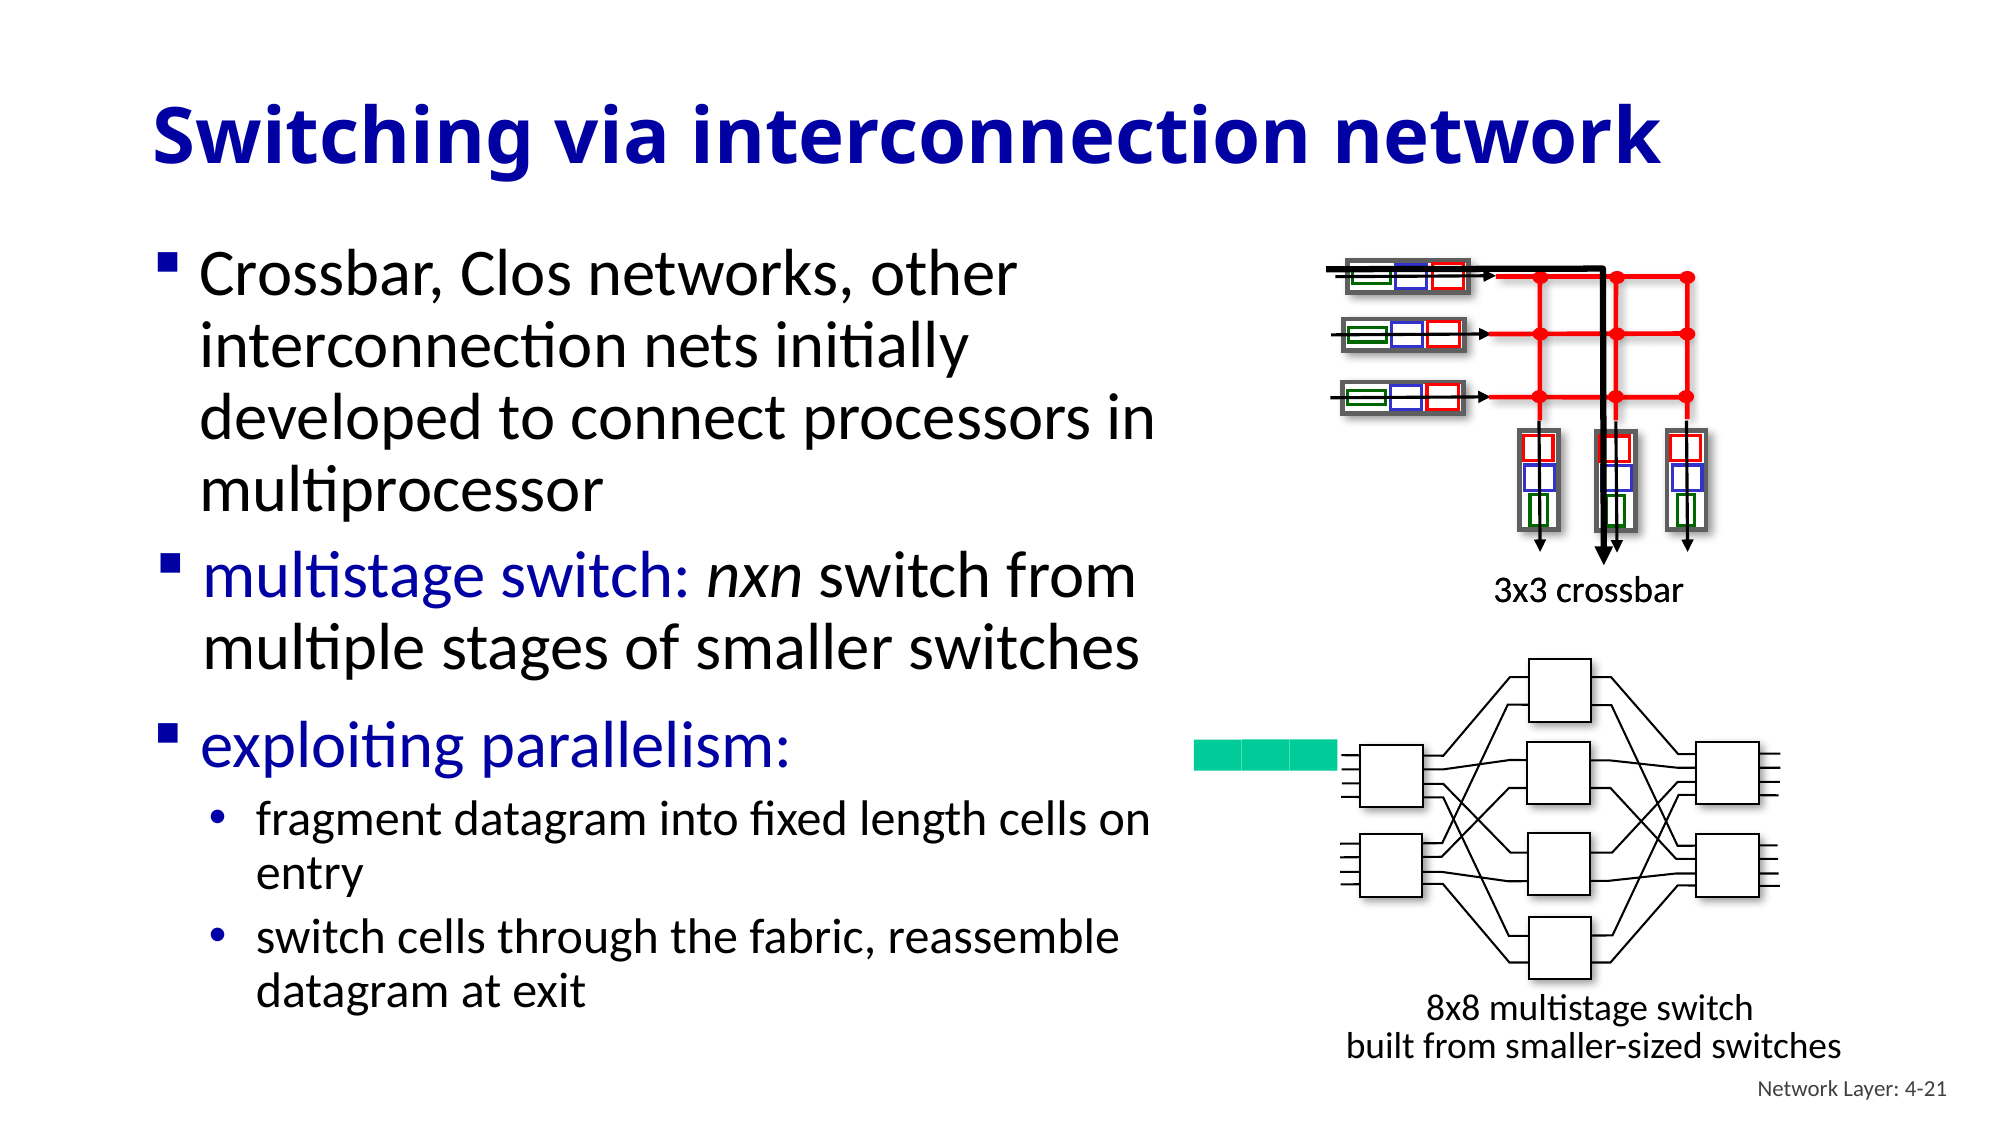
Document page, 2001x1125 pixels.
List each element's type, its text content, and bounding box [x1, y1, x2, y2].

text_box 3x3 crossbar [1478, 566, 1700, 618]
text_box exploiting parallelism: fragment datagram into fixed length cells on entry switch cells through the fabric, reassemble datagram at exit [127, 702, 1190, 1050]
text_box [1289, 739, 1328, 771]
text_box [1193, 739, 1241, 771]
slide_number Network Layer: 4-21 [1512, 1056, 1963, 1117]
list Crossbar, Clos networks, other interconnection nets initially developed to connect processors in multiprocessor [126, 230, 1190, 1068]
title Switching via interconnection network [137, 65, 1863, 213]
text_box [1328, 659, 1861, 1076]
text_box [1325, 260, 1707, 566]
text_box multistage switch: nxn switch from multiple stages of smaller switches [129, 531, 1192, 712]
text_box [1241, 739, 1289, 771]
